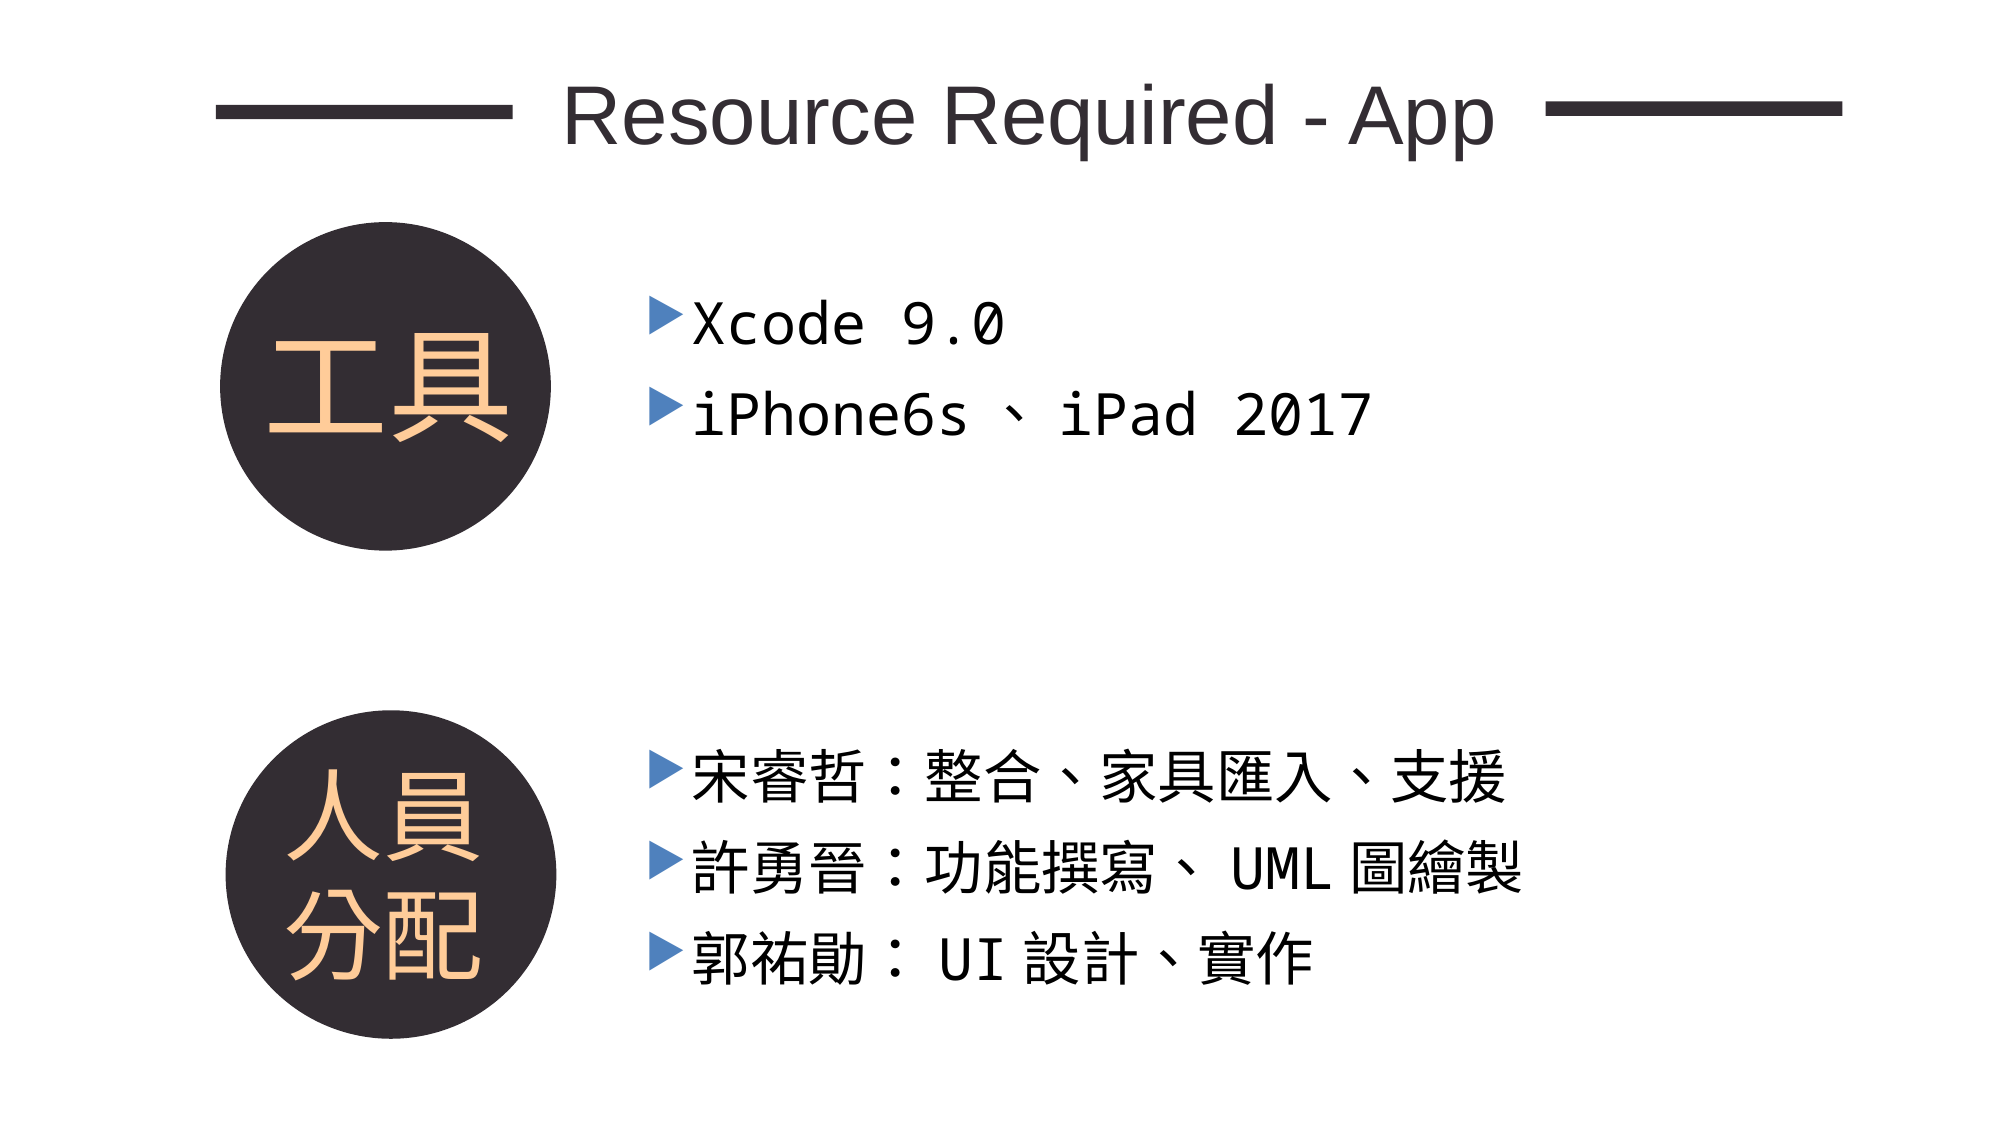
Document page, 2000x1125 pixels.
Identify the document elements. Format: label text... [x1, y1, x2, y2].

text_box 人員分配 [269, 745, 513, 1001]
text_box Xcode 9.0 iPhone6s、iPad 2017 宋睿哲：整合、家具匯入、支援 許勇晉：功能撰寫、UML圖繪製 郭祐勛：UI設計、實作 [555, 278, 1851, 1071]
text_box [285, 708, 497, 745]
text_box [282, 1001, 500, 1041]
text_box [223, 760, 269, 989]
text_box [215, 53, 1843, 171]
text_box [513, 760, 559, 989]
text_box [218, 220, 533, 553]
text_box 妈妈：给我一个大人的空间，长大了还您一个科学家！ [107, 10, 622, 205]
text_box 工具 [248, 300, 555, 466]
